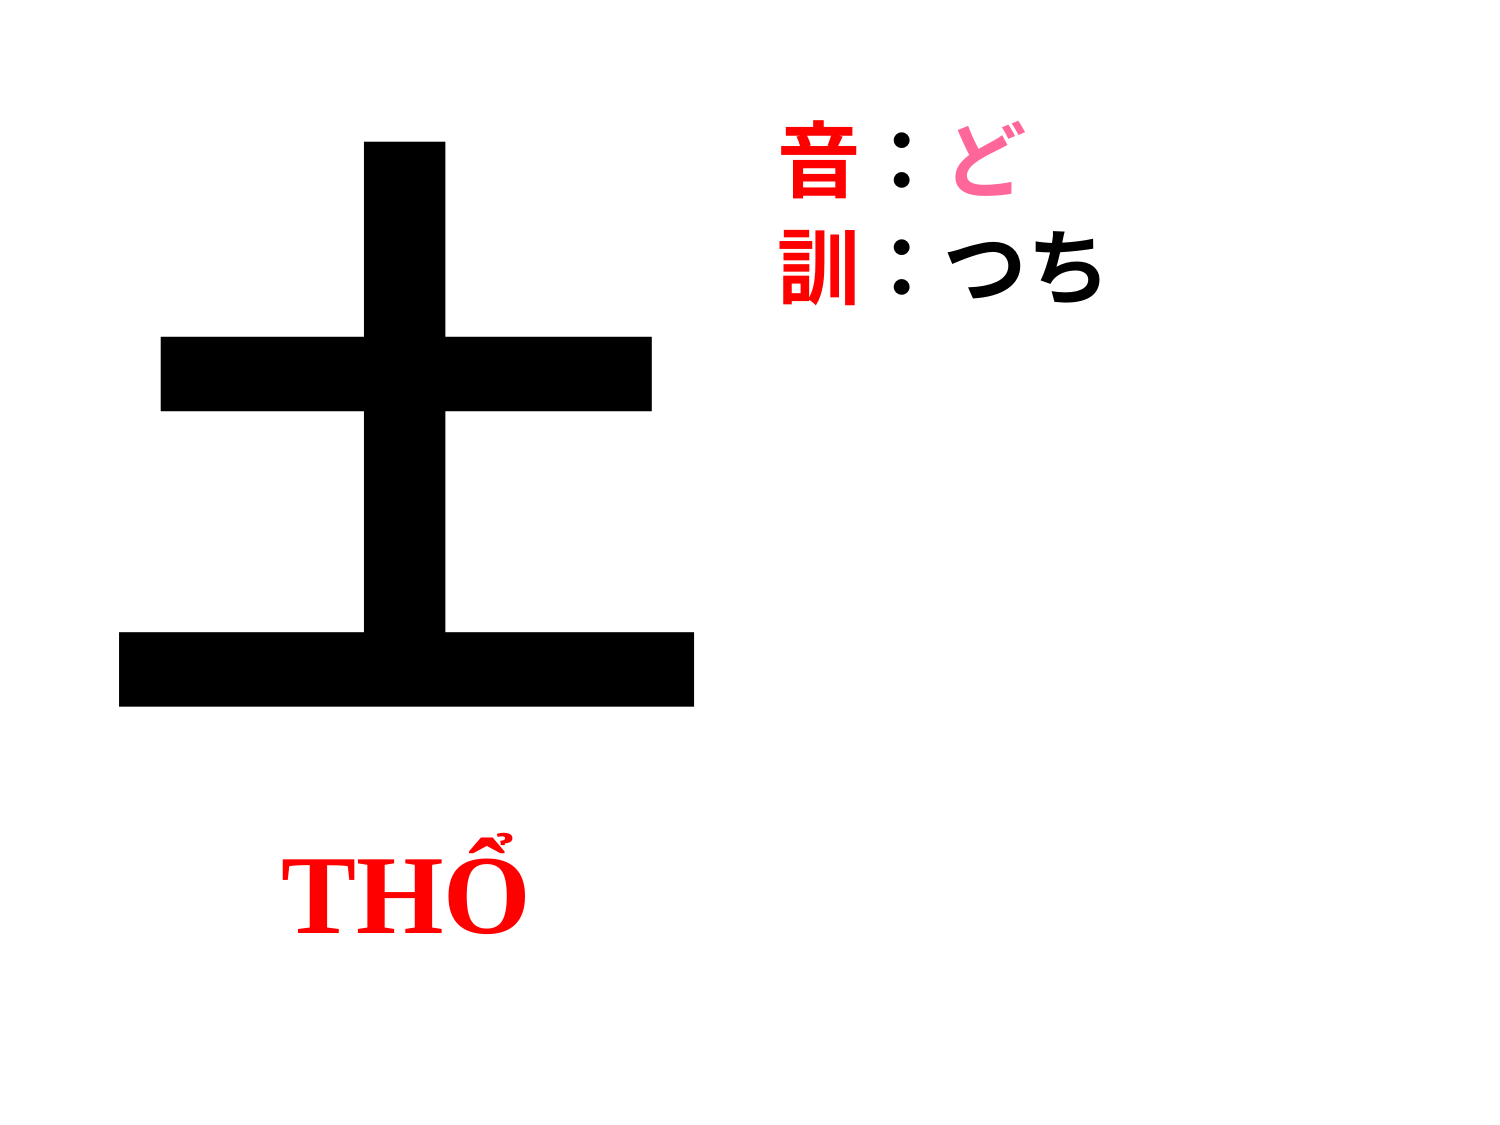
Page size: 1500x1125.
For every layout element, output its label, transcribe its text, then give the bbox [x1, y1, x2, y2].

list 音：ど 訓：つち [762, 112, 1425, 1005]
list 土 THỔ [75, 125, 738, 1005]
